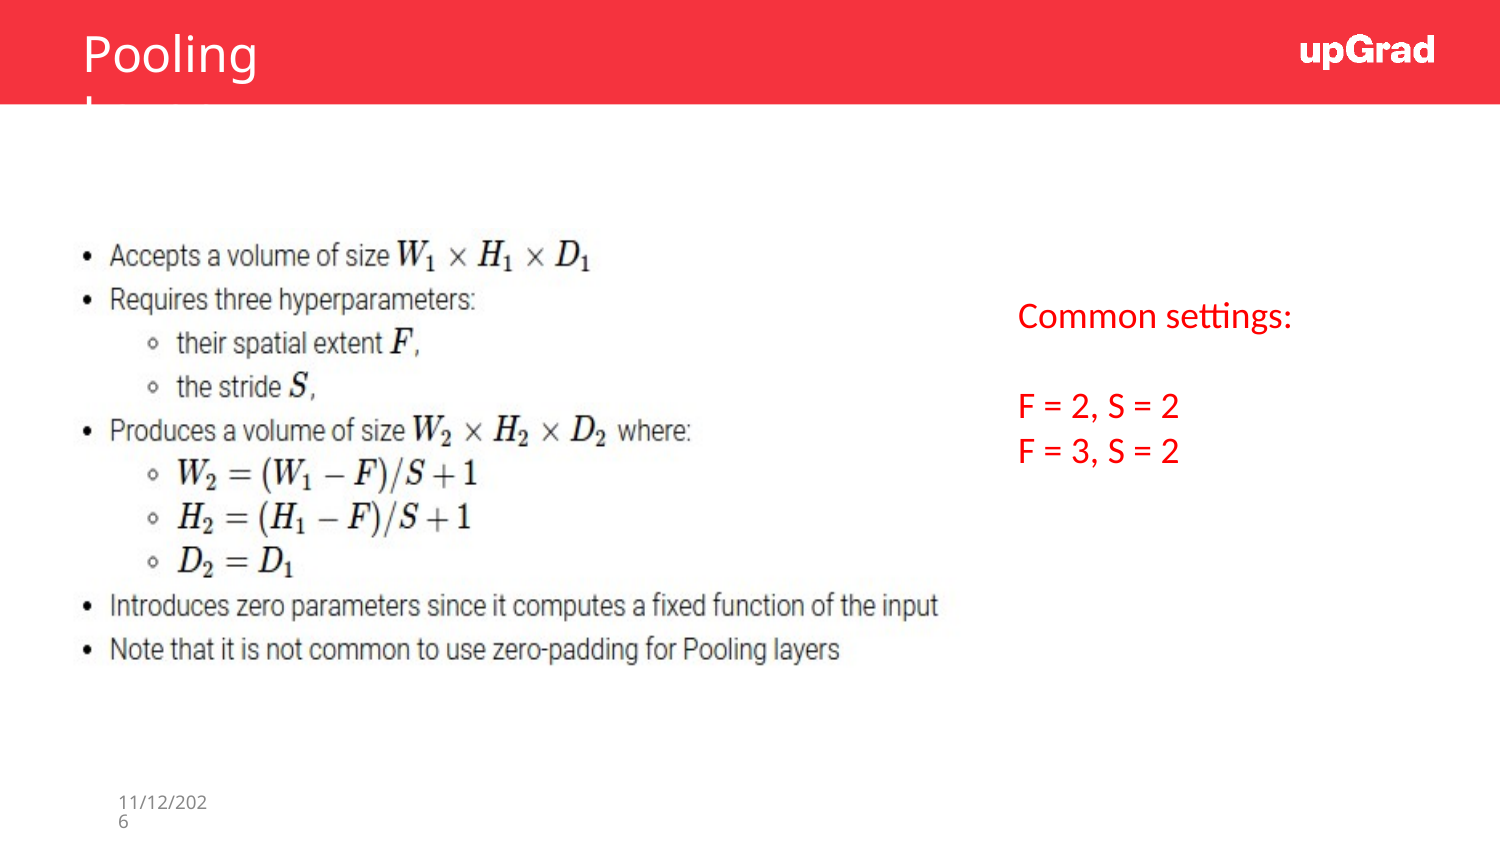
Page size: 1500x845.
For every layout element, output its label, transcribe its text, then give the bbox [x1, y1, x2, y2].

text_box Common settings: F = 2, S = 2 F = 3, S = 2 [1003, 276, 1500, 791]
picture [61, 228, 961, 680]
text_box Pooling Layer [79, 20, 379, 143]
picture [1300, 34, 1434, 70]
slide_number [116, 791, 217, 819]
